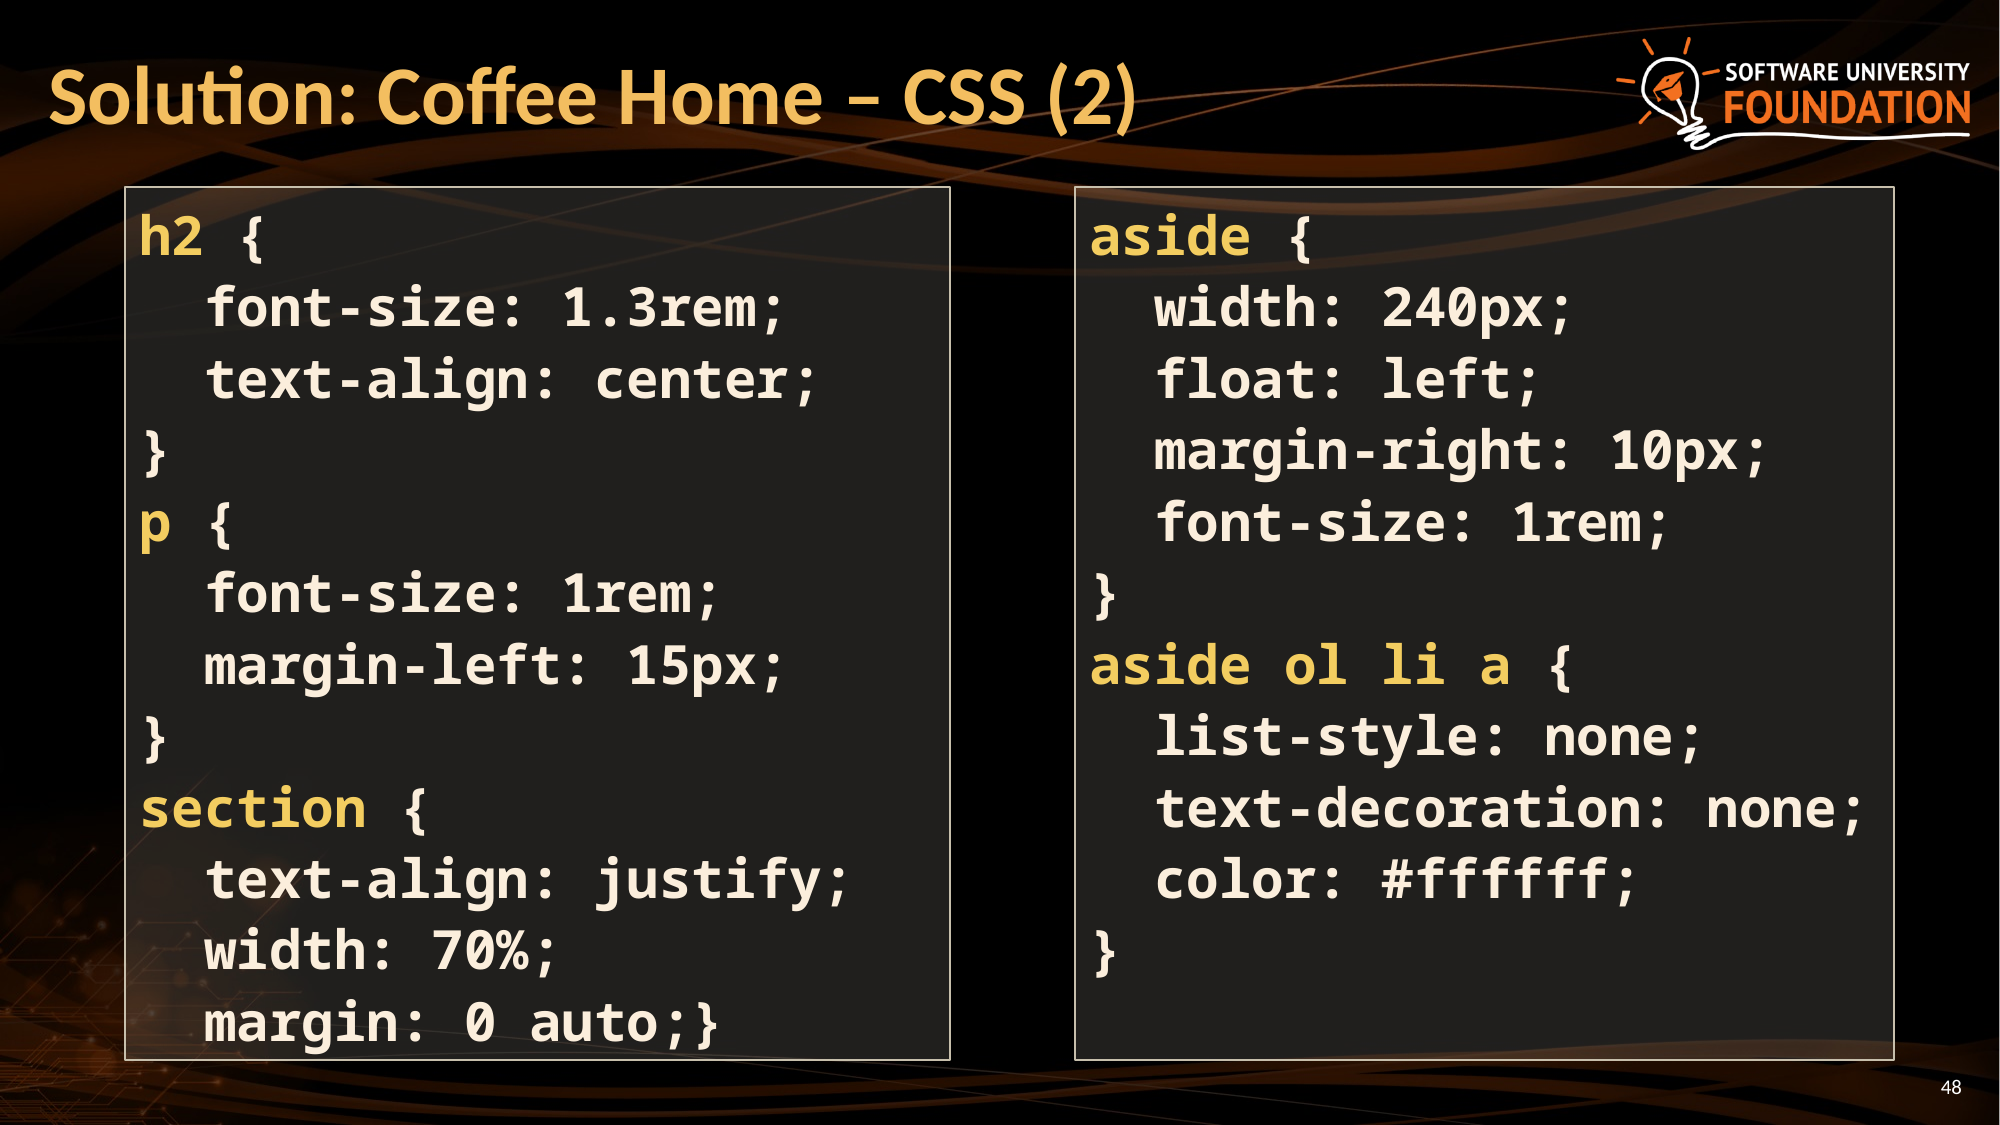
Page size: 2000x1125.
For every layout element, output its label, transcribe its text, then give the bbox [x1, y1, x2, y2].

picture [0, 0, 2000, 1125]
text_box h2 { font-size: 1.3rem; text-align: center; } p { font-size: 1rem; margin-left: 15px; } section { text-align: justify; width: 70%; margin: 0 auto;} [124, 187, 950, 1060]
title Solution: Coffee Home – CSS (2) [30, 6, 1602, 189]
slide_number 48 [1897, 1070, 1968, 1103]
text_box aside { width: 240px; float: left; margin-right: 10px; font-size: 1rem; } aside ol li a { list-style: none; text-decoration: none; color: #ffffff; } [1074, 187, 1895, 1060]
